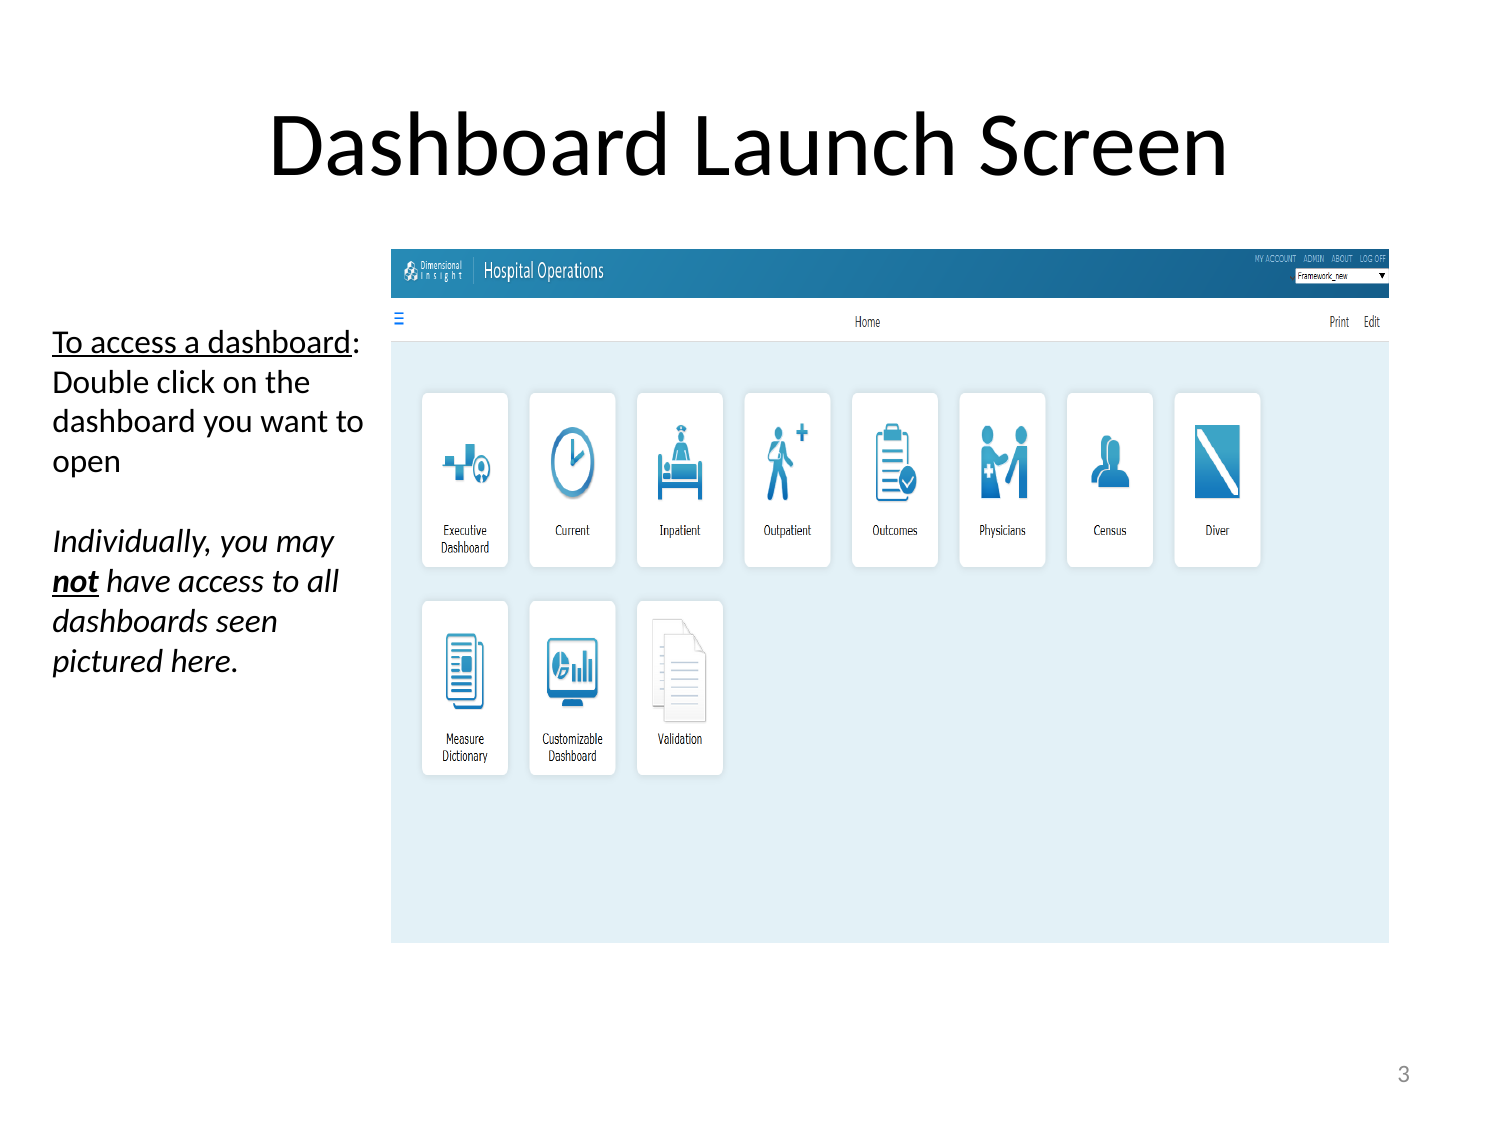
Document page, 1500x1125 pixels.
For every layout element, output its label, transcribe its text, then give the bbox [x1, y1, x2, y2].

text_box To access a dashboard: Double click on the dashboard you want to open Individually, you may not have access to all dashboards seen pictured here. [37, 312, 385, 727]
picture [390, 249, 1390, 943]
slide_number 3 [1074, 1042, 1425, 1103]
title Dashboard Launch Screen [75, 45, 1425, 233]
